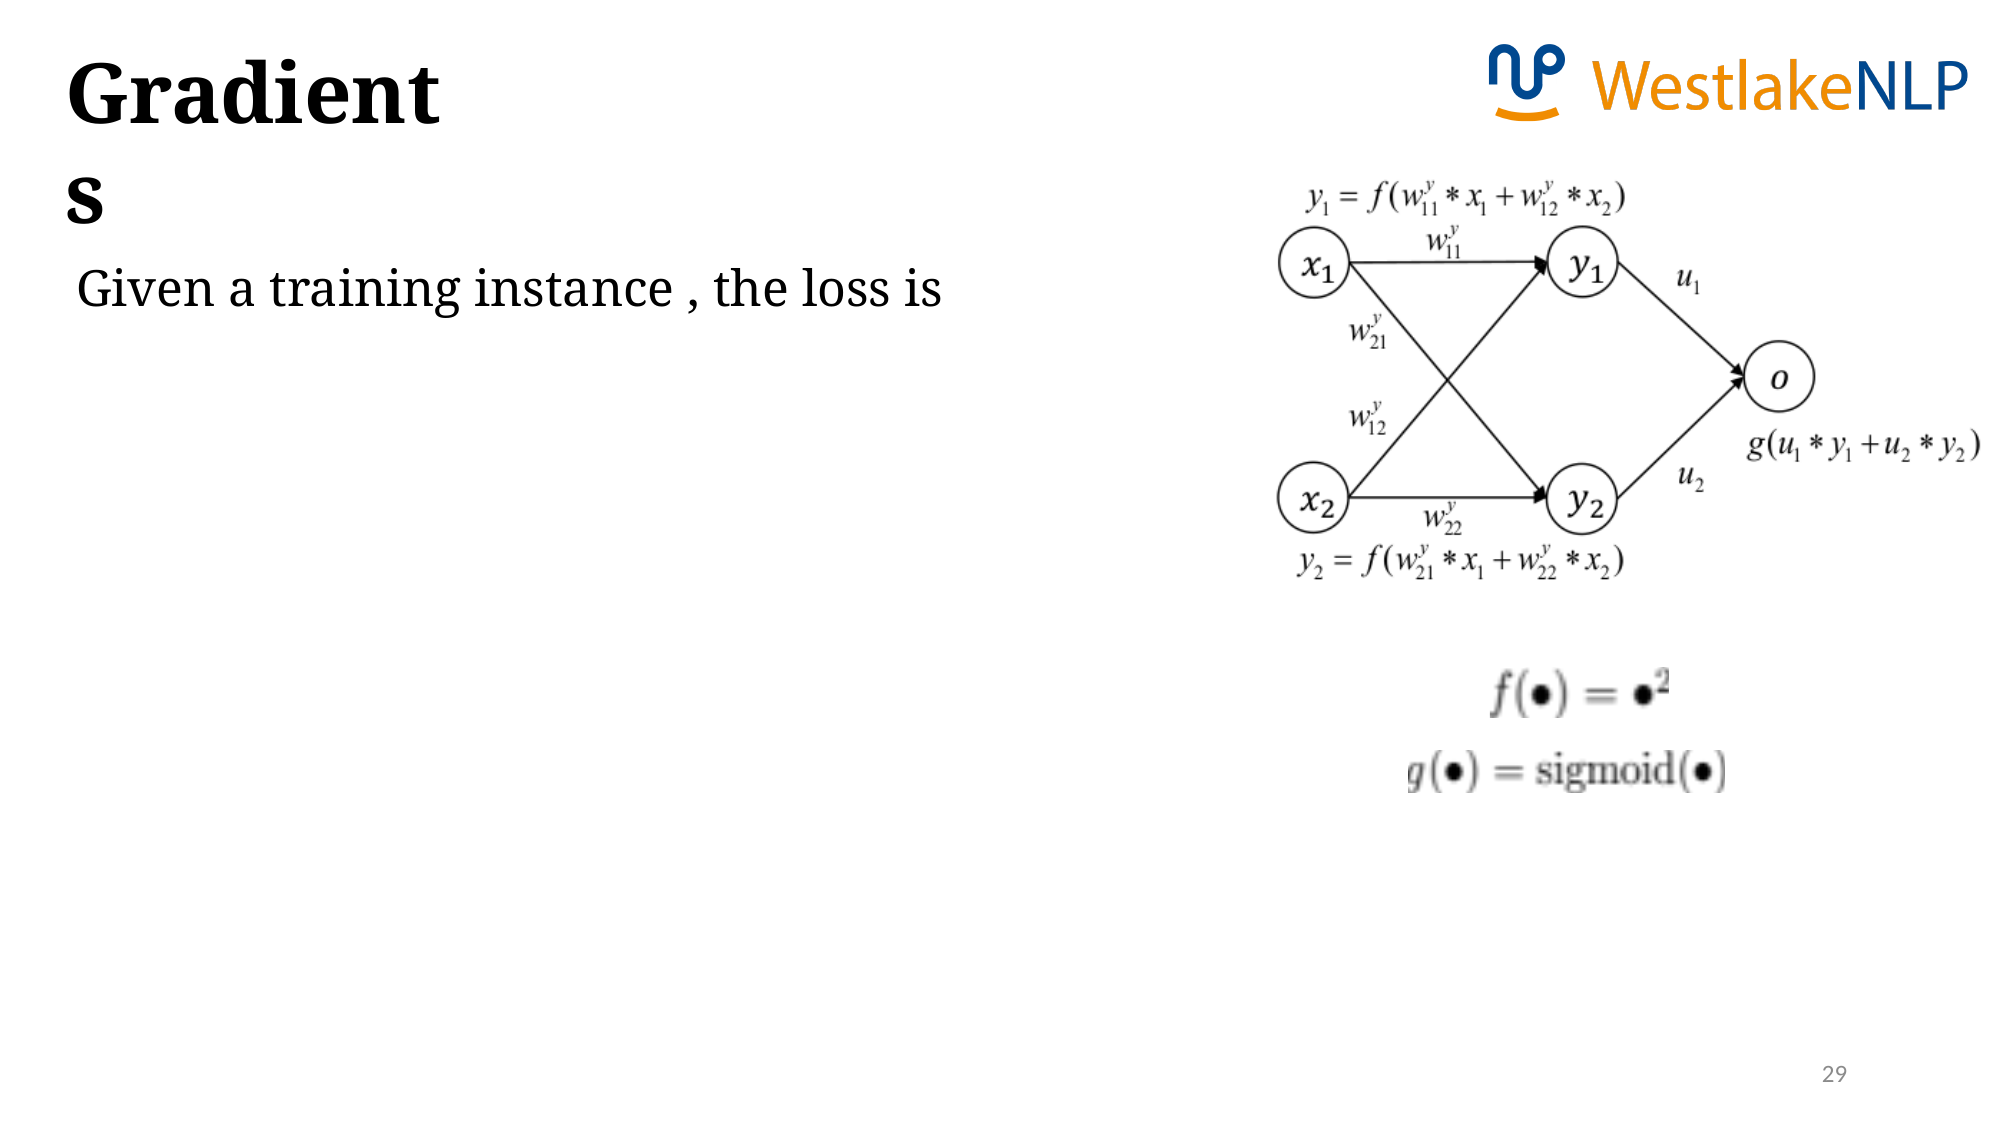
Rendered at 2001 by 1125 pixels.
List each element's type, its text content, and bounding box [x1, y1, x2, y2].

picture [1408, 750, 1725, 793]
picture [1459, 0, 2000, 156]
text_box [1203, 156, 2000, 838]
slide_number 29 [1412, 1042, 1863, 1103]
text_box Gradients [50, 32, 491, 248]
picture [1254, 157, 1994, 600]
picture [1489, 667, 1669, 718]
